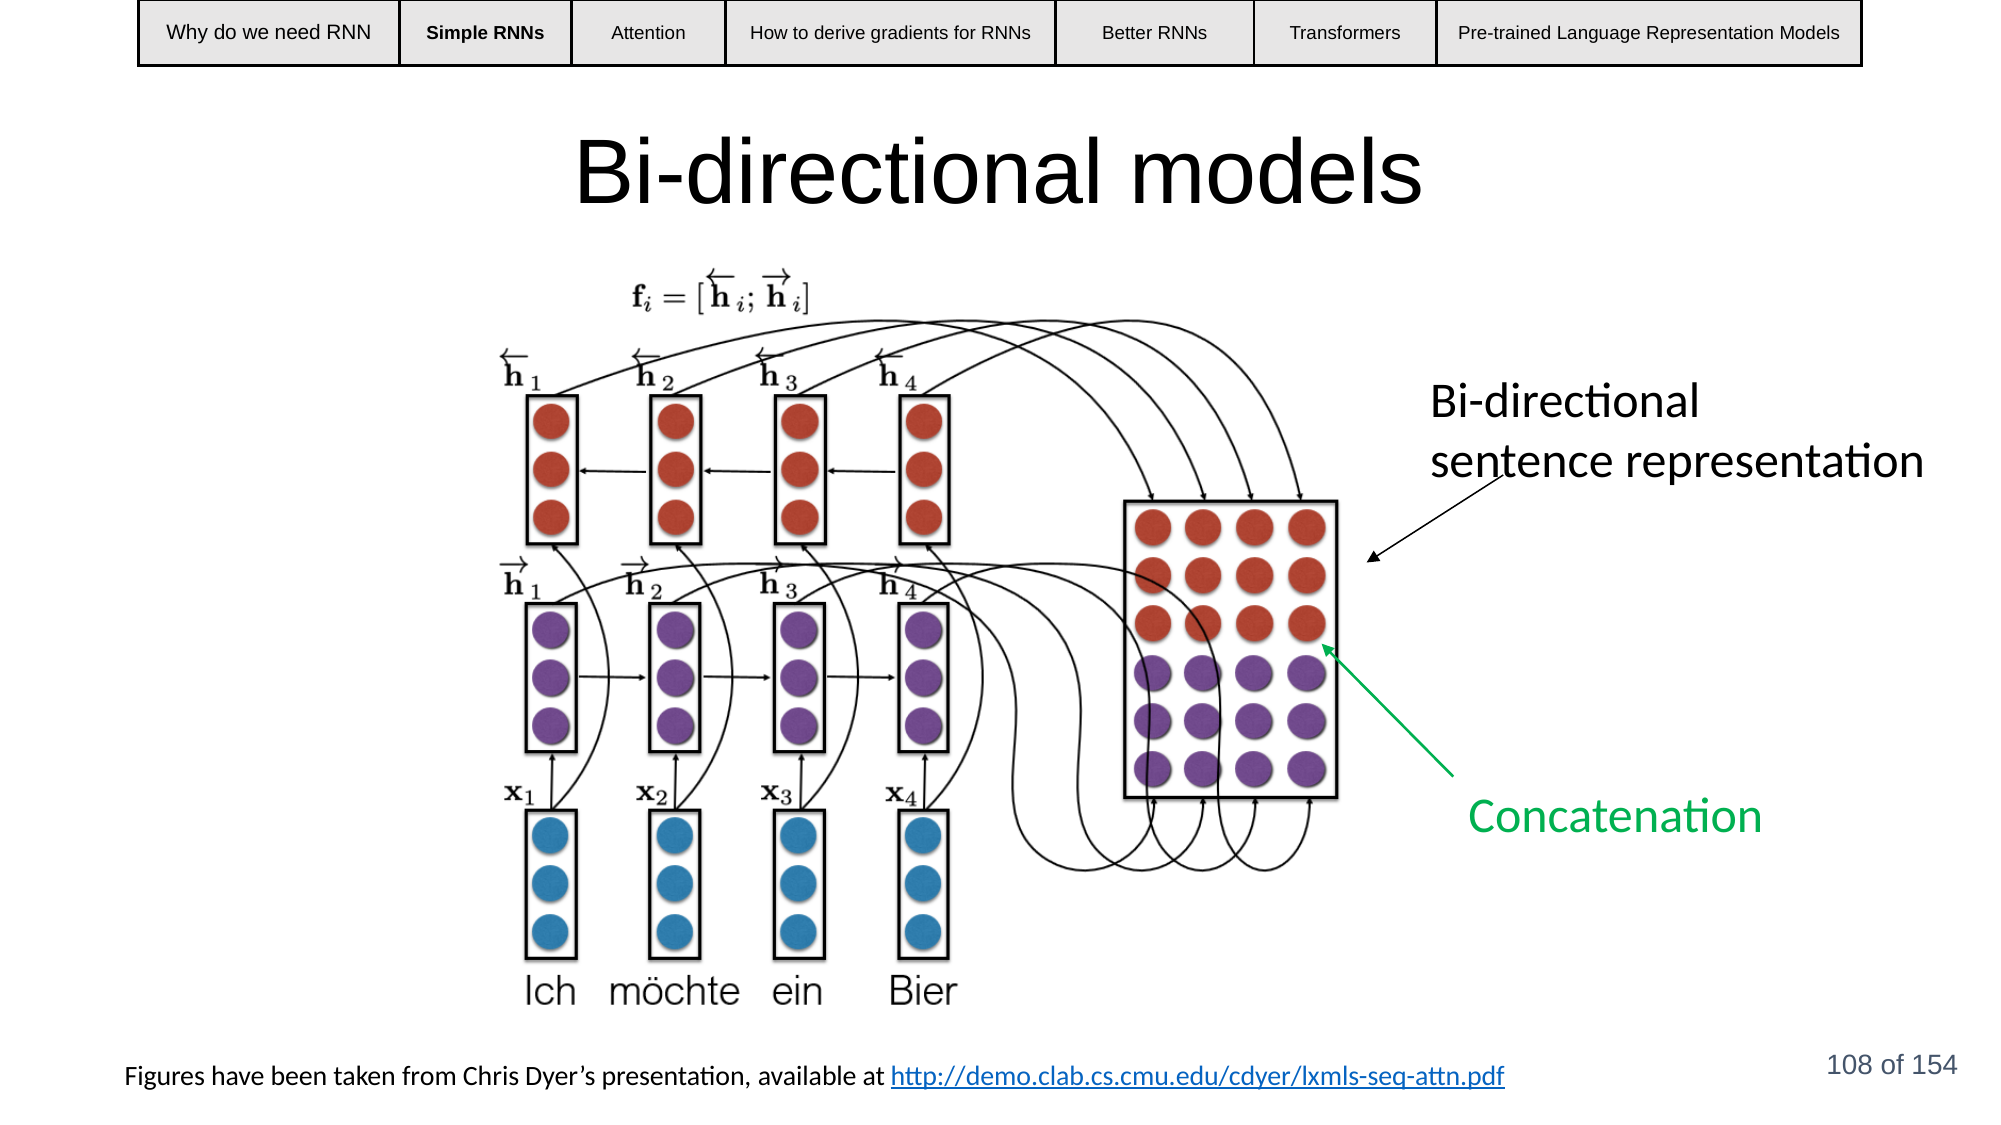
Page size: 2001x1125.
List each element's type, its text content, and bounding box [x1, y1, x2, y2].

text_box Figures have been taken from Chris Dyer’s presentation, available at http://demo.clab.cs.cmu.edu/cdyer/lxmls-seq-attn.pdf [109, 1049, 1708, 1099]
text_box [1366, 474, 1504, 563]
picture [498, 262, 1381, 1025]
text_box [1321, 643, 1454, 777]
text_box Bi-directional sentence representation [1415, 360, 1946, 497]
table_header Why do we need RNN [140, 1, 398, 64]
table_header Simple RNNs [401, 1, 570, 64]
title Bi-directional models [68, 97, 1932, 223]
slide_number ‹#› of 154 [1708, 1019, 1974, 1106]
text_box Concatenation [1453, 774, 1782, 851]
table_header Pre-trained Language Representation Models [1438, 1, 1860, 64]
table_header Transformers [1255, 1, 1435, 64]
table_header How to derive gradients for RNNs [727, 1, 1054, 64]
table_header Attention [573, 1, 724, 64]
table_header Better RNNs [1057, 1, 1253, 64]
